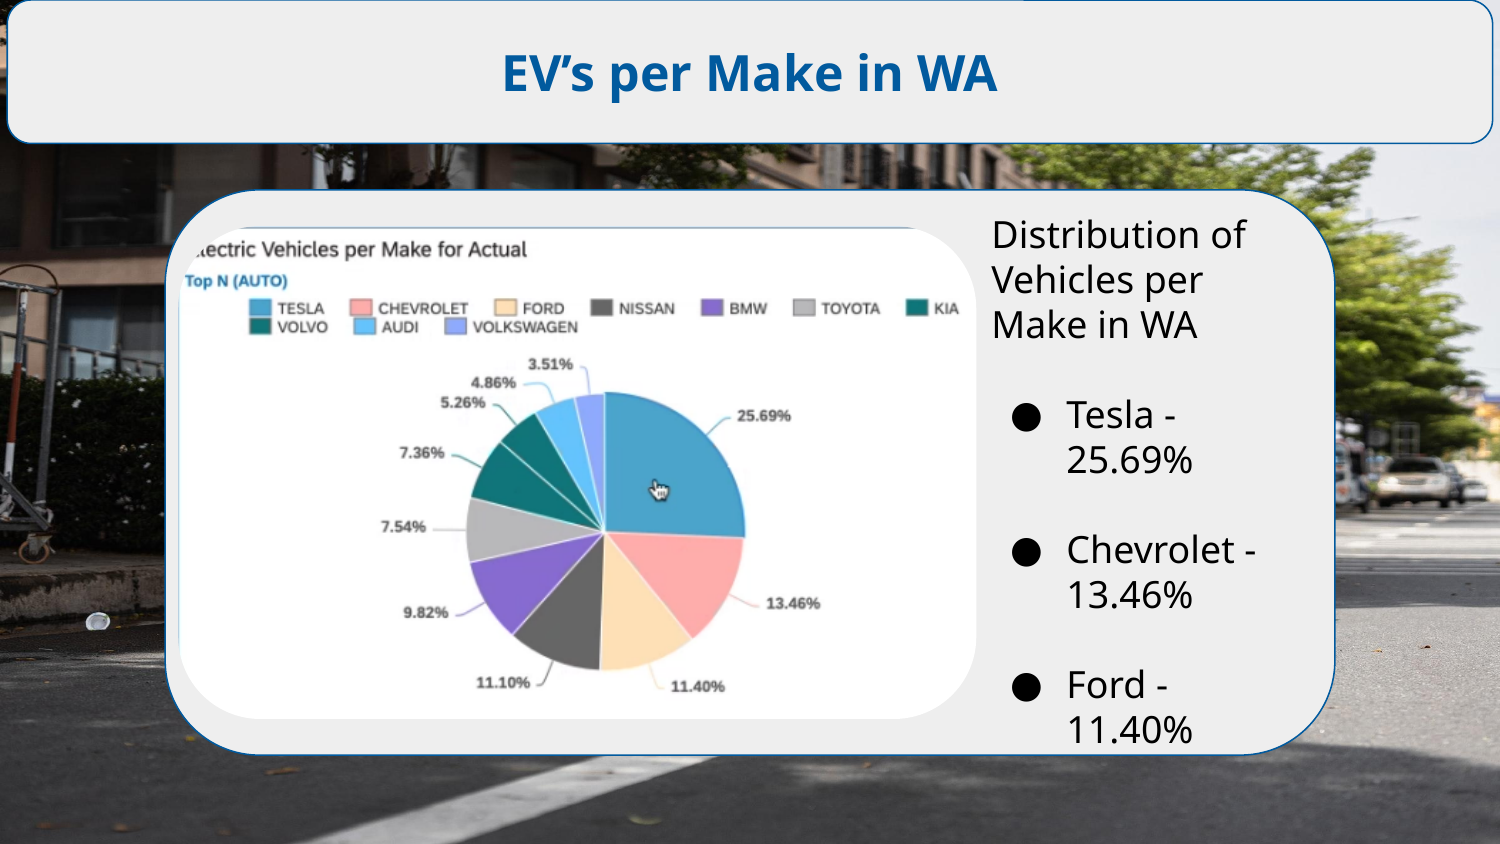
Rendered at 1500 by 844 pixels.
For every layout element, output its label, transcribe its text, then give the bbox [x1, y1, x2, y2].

text_box EV’s per Make in WA [7, 0, 1500, 144]
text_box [164, 189, 1336, 756]
picture [0, 0, 1500, 844]
